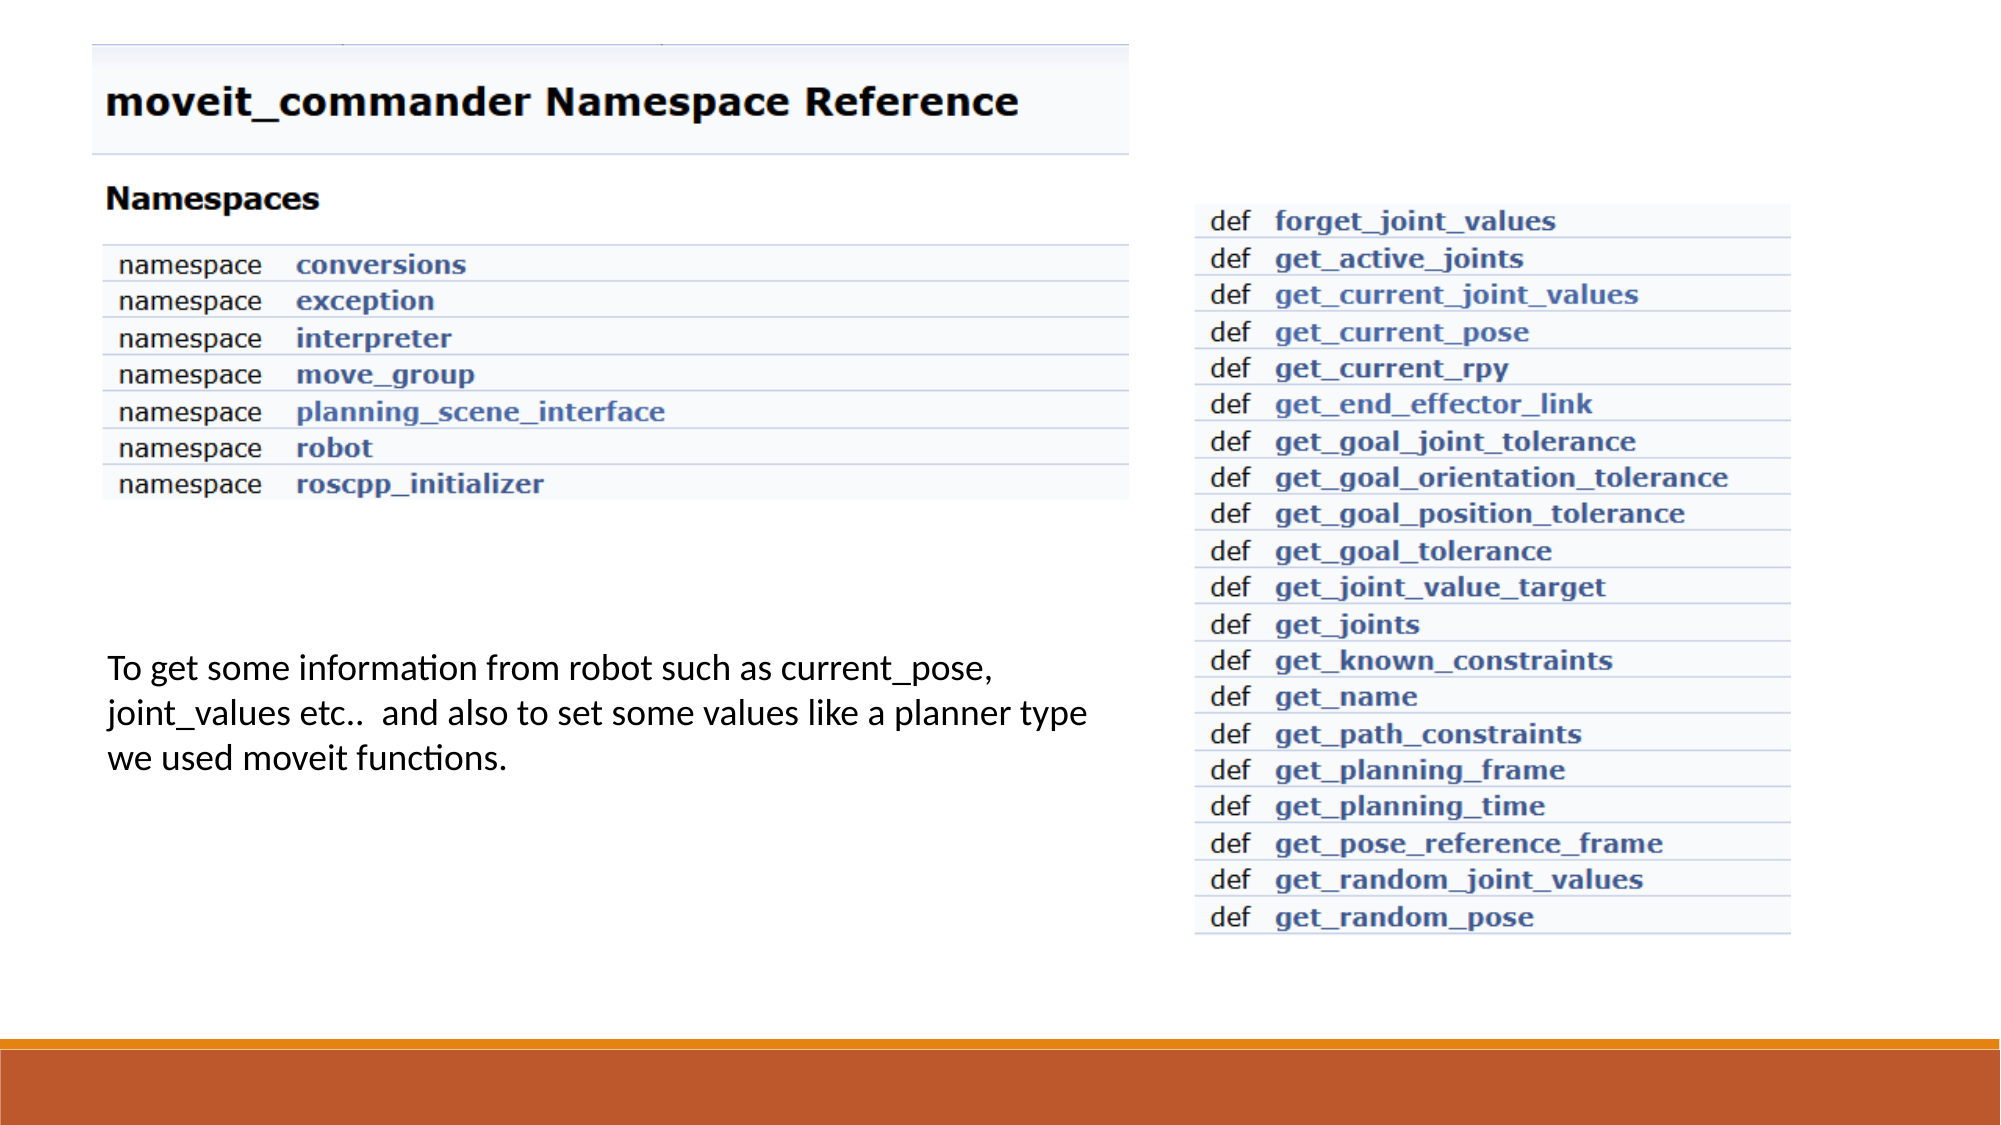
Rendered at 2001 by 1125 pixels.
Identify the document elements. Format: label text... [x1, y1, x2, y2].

picture [1184, 203, 1792, 937]
text_box To get some information from robot such as current_pose, joint_values etc.. and also to set some values like a planner type we used moveit functions. [92, 635, 1144, 785]
picture [91, 44, 1130, 532]
